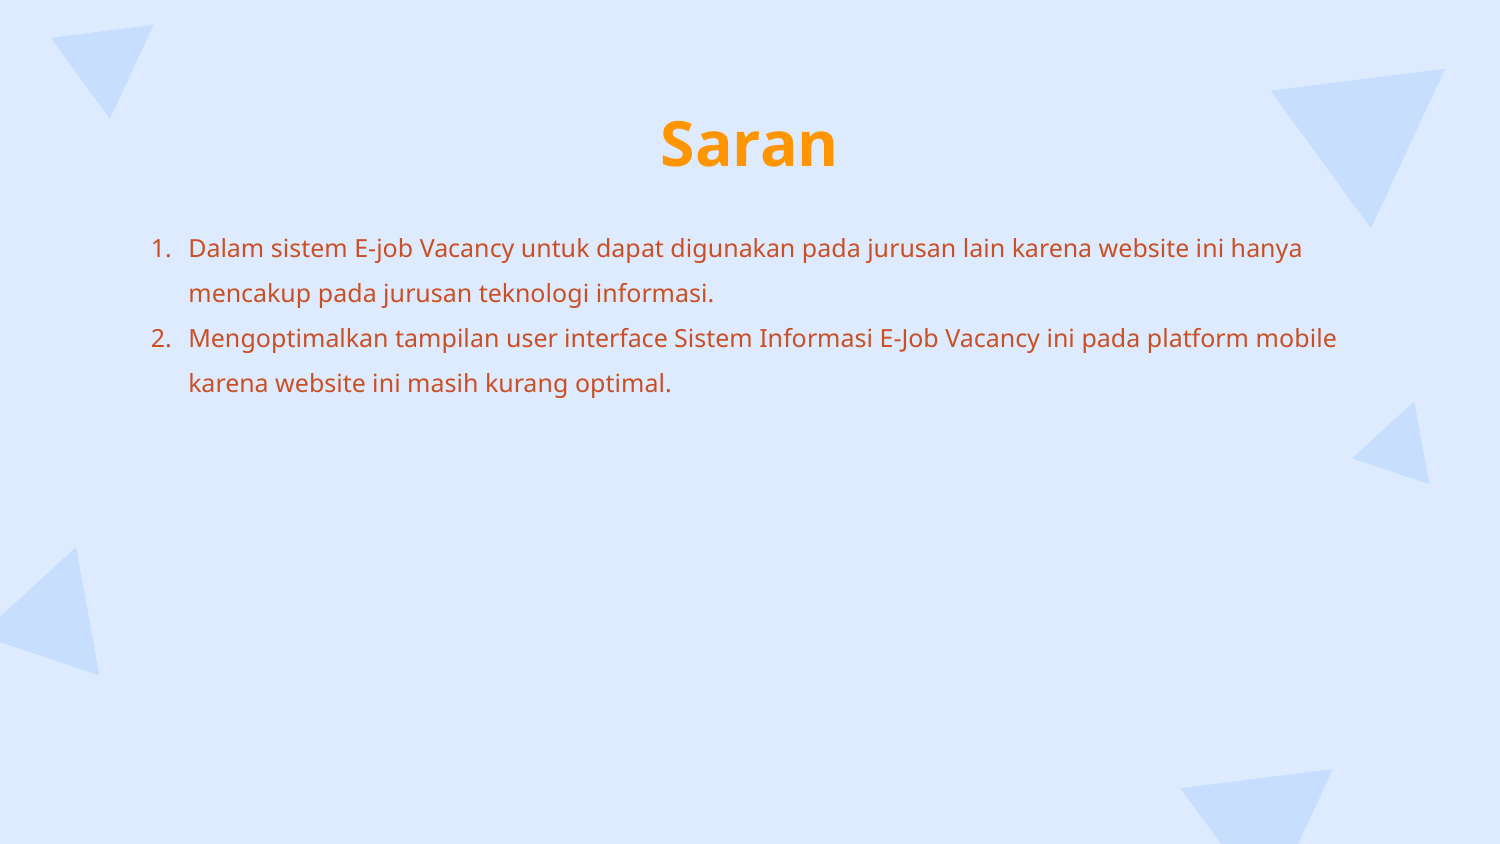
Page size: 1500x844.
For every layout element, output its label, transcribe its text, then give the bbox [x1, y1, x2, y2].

list Dalam sistem E-job Vacancy untuk dapat digunakan pada jurusan lain karena website ini hanya mencakup pada jurusan teknologi informasi. Mengoptimalkan tampilan user interface Sistem Informasi E-Job Vacancy ini pada platform mobile karena website ini masih kurang optimal. [116, 203, 1383, 756]
title Saran [116, 88, 1383, 182]
